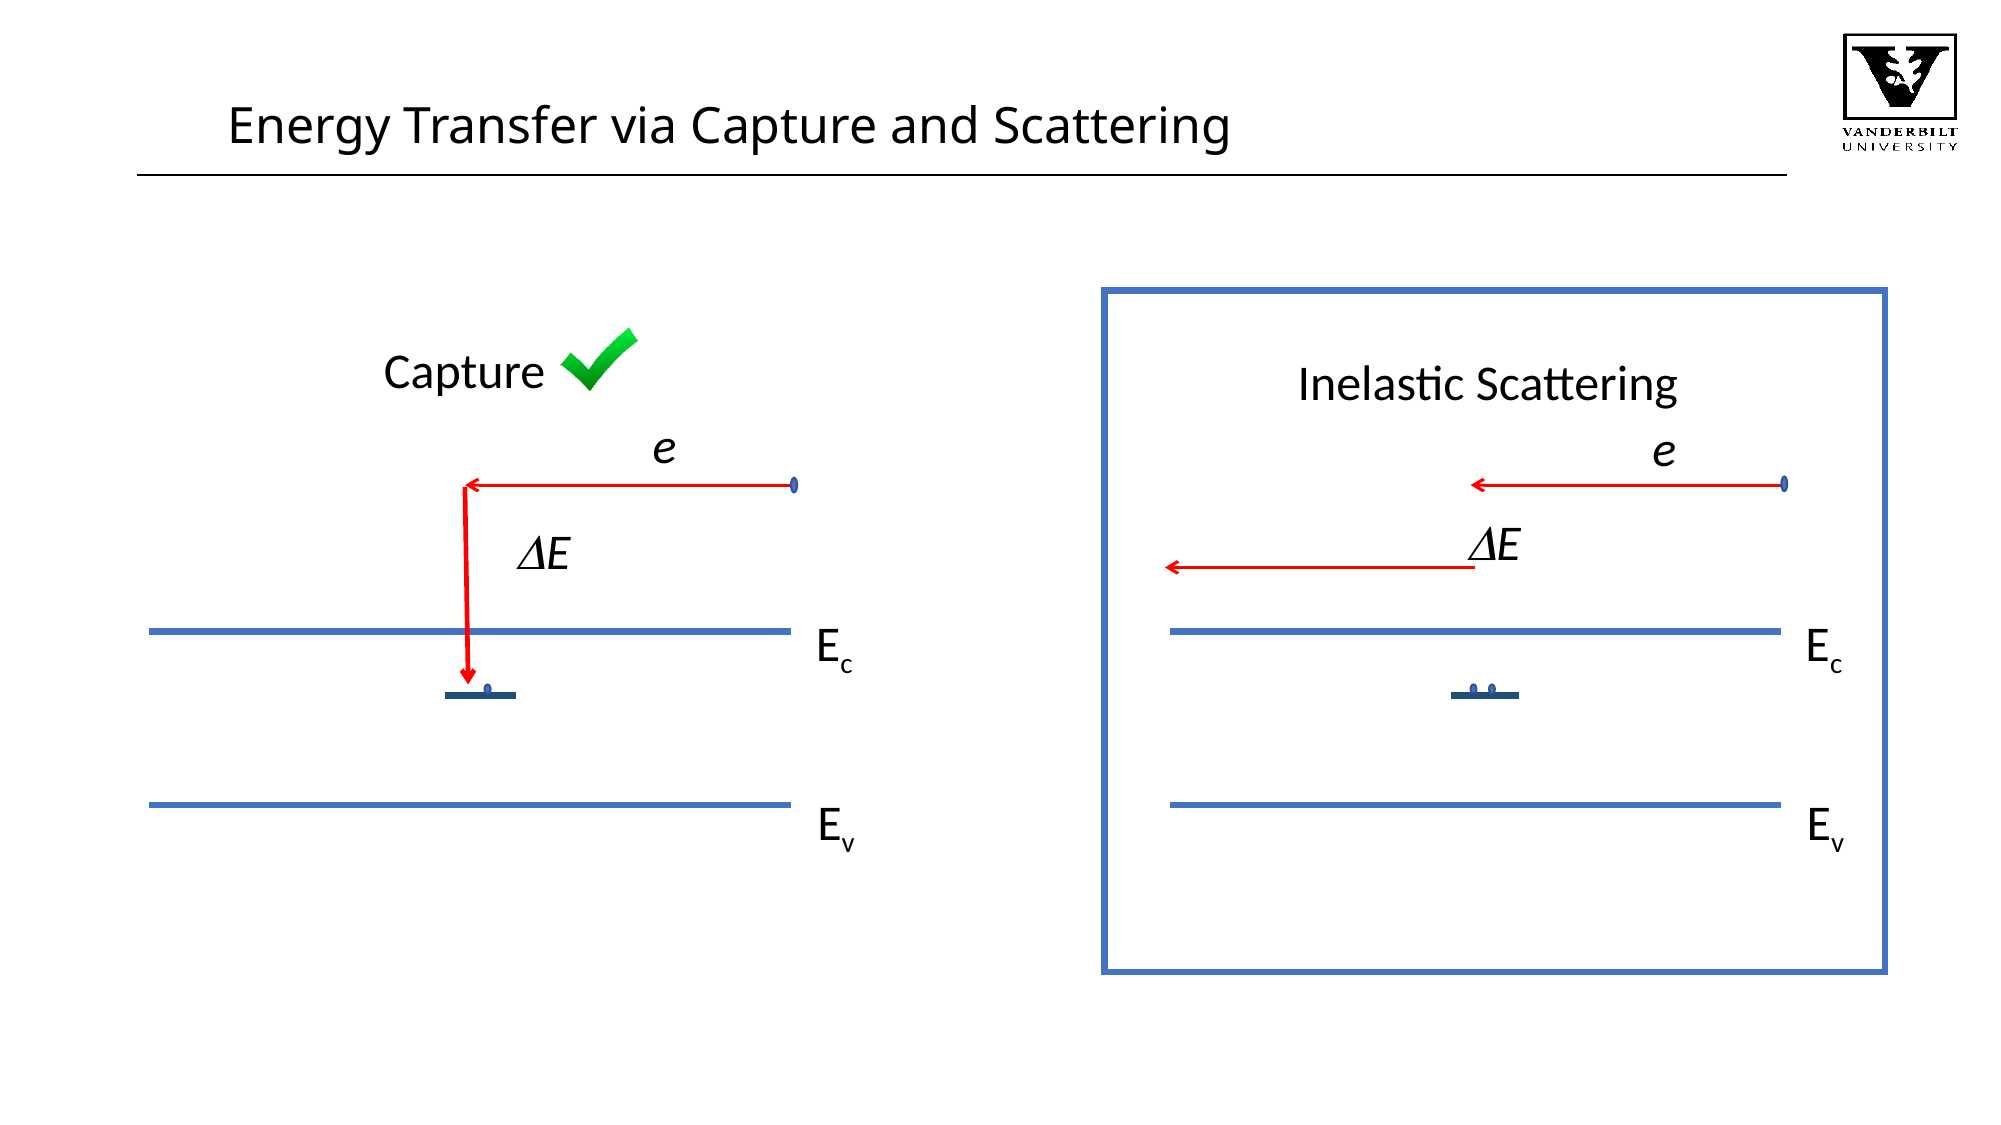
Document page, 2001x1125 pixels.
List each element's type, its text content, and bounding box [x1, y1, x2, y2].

picture [560, 327, 638, 391]
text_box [149, 406, 889, 859]
text_box [1103, 289, 1886, 973]
picture [1800, 1, 2000, 183]
title Energy Transfer via Capture and Scattering [212, 67, 1713, 188]
text_box Capture [369, 330, 572, 406]
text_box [1164, 409, 1876, 859]
